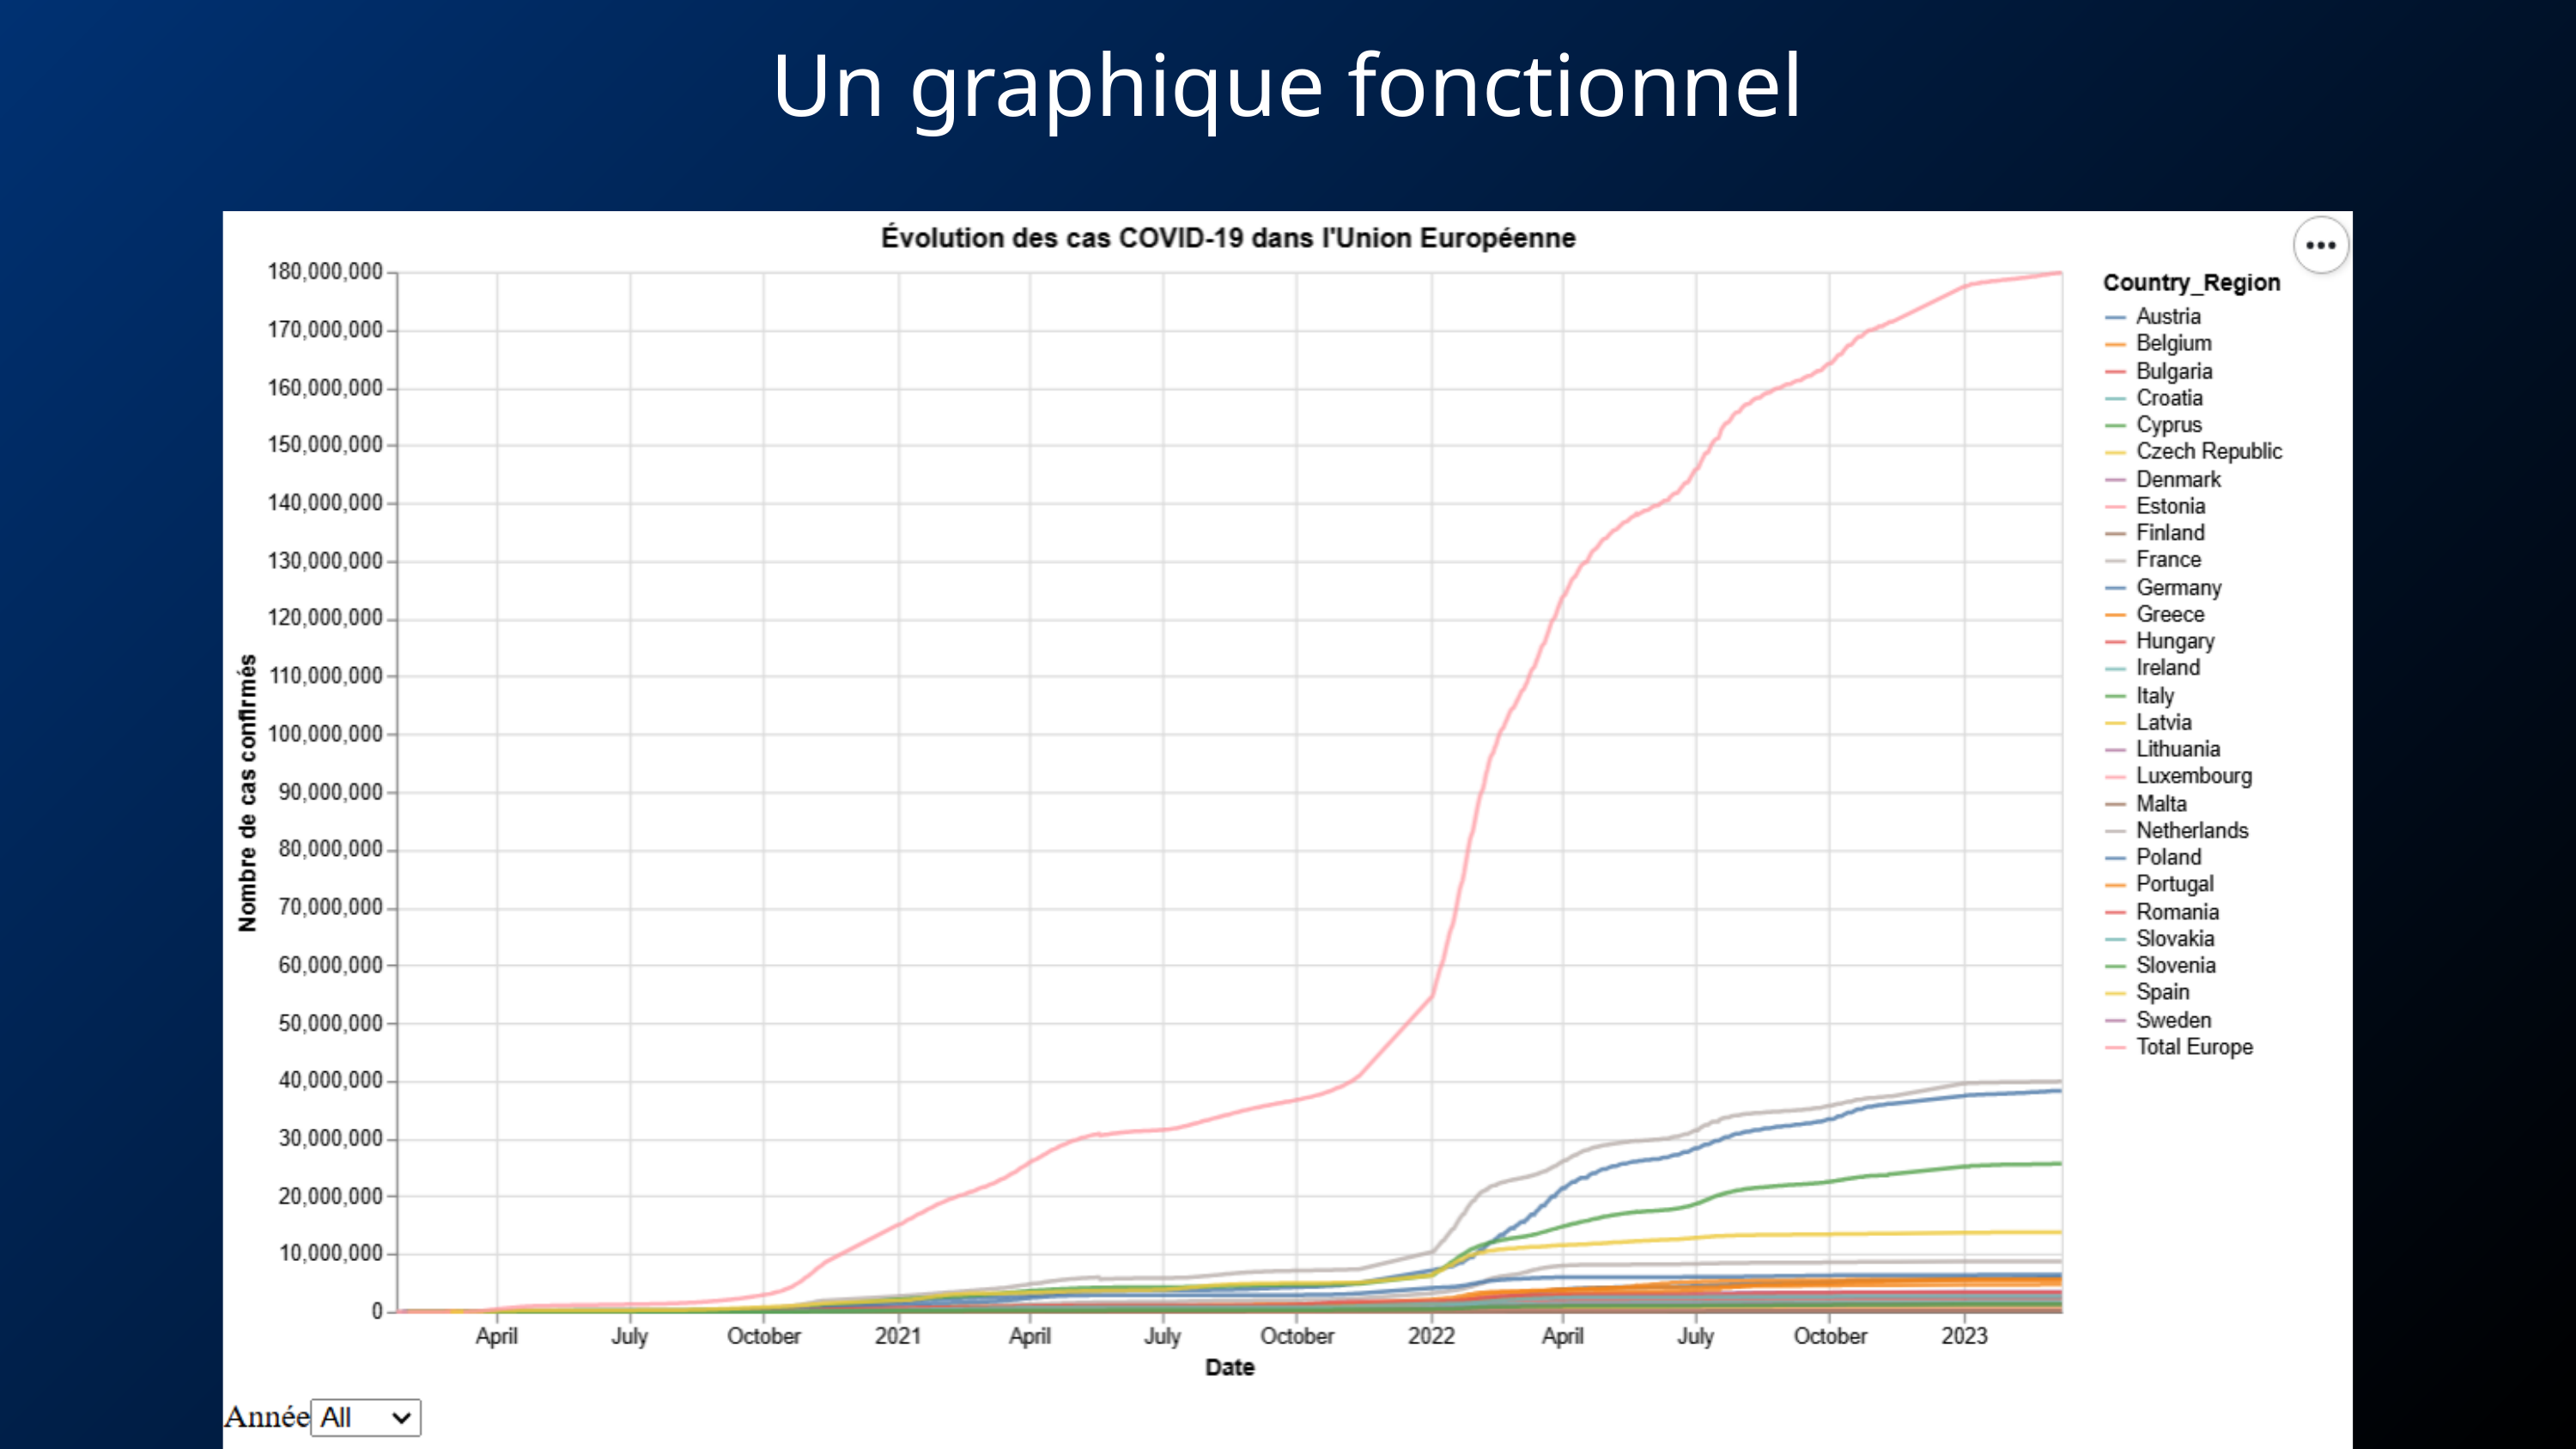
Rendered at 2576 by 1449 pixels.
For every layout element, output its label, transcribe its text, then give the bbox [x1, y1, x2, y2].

text_box Un graphique fonctionnel [309, 30, 2267, 134]
text_box [222, 211, 2354, 1449]
